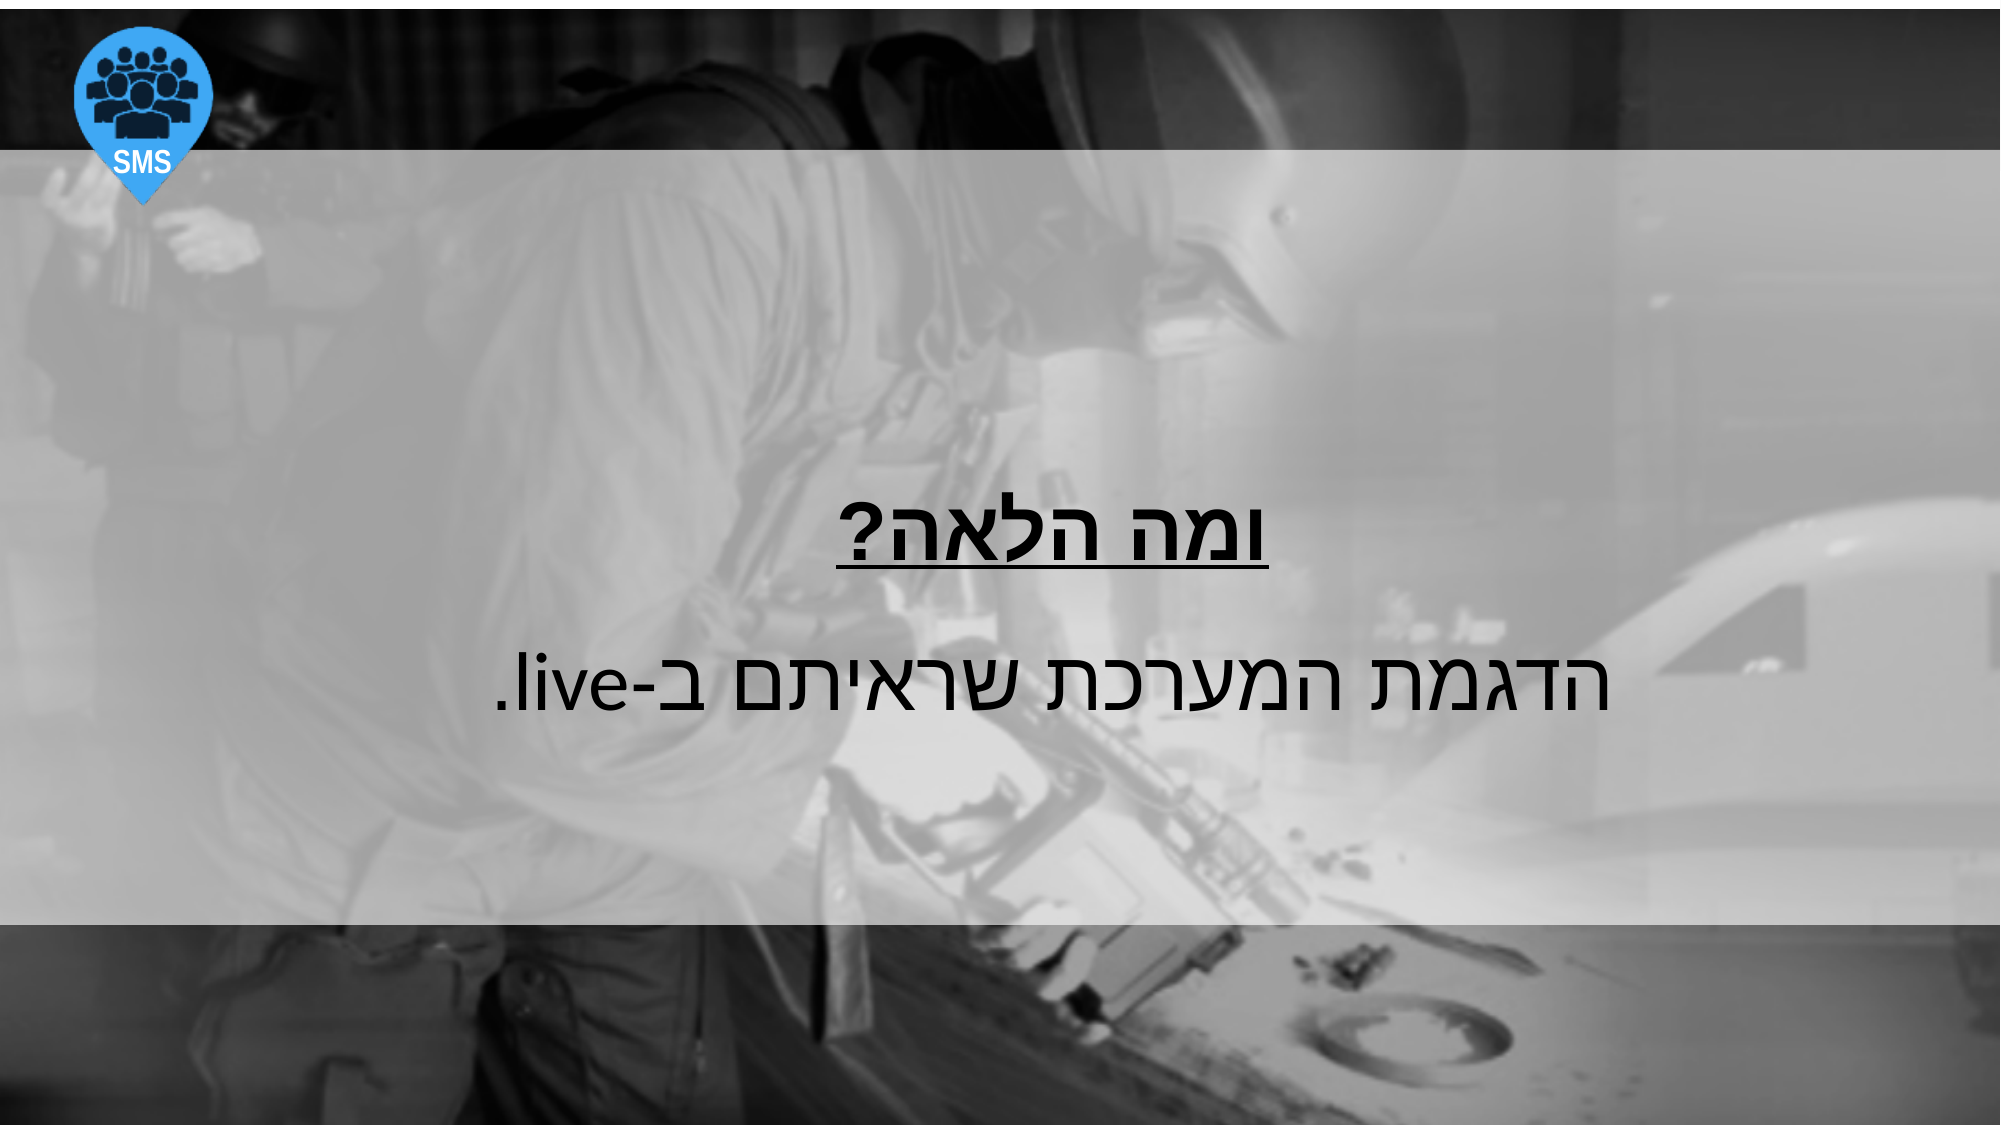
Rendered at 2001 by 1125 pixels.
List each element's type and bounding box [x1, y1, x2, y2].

text_box [70, 25, 217, 210]
picture [0, 9, 2000, 1125]
